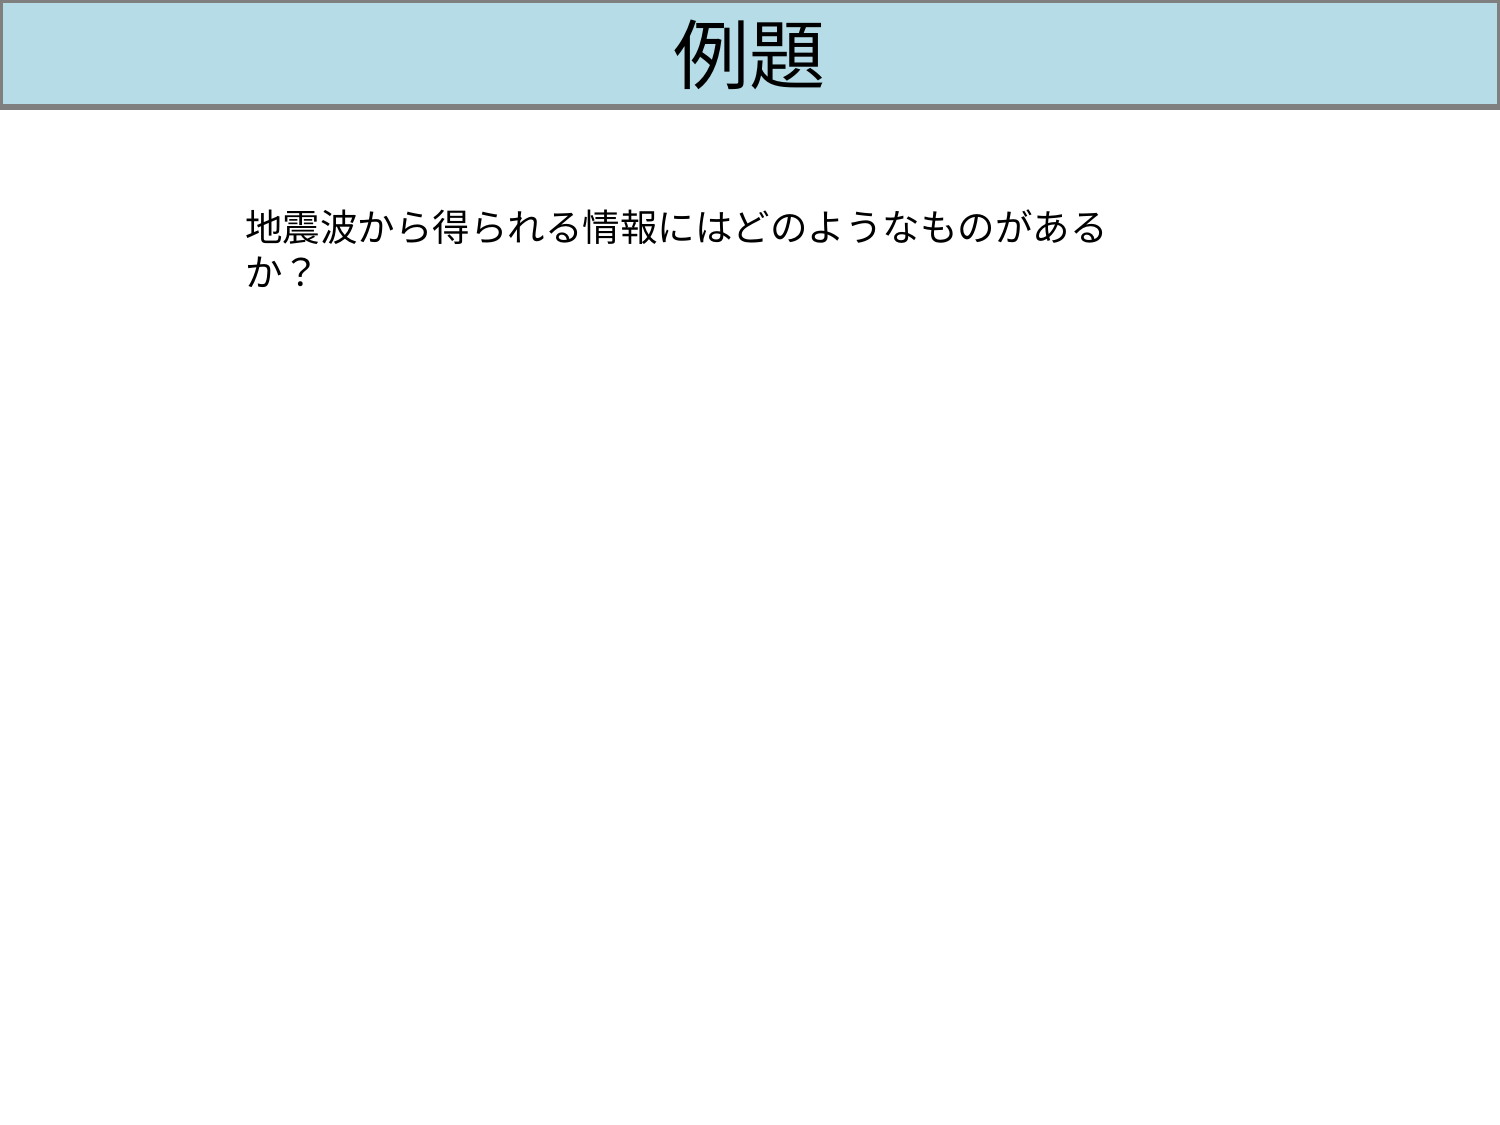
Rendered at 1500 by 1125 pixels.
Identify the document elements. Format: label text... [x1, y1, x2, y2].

text_box 地震波から得られる情報にはどのようなものがあるか？ [230, 196, 1146, 302]
title 例題 [0, 0, 1500, 107]
